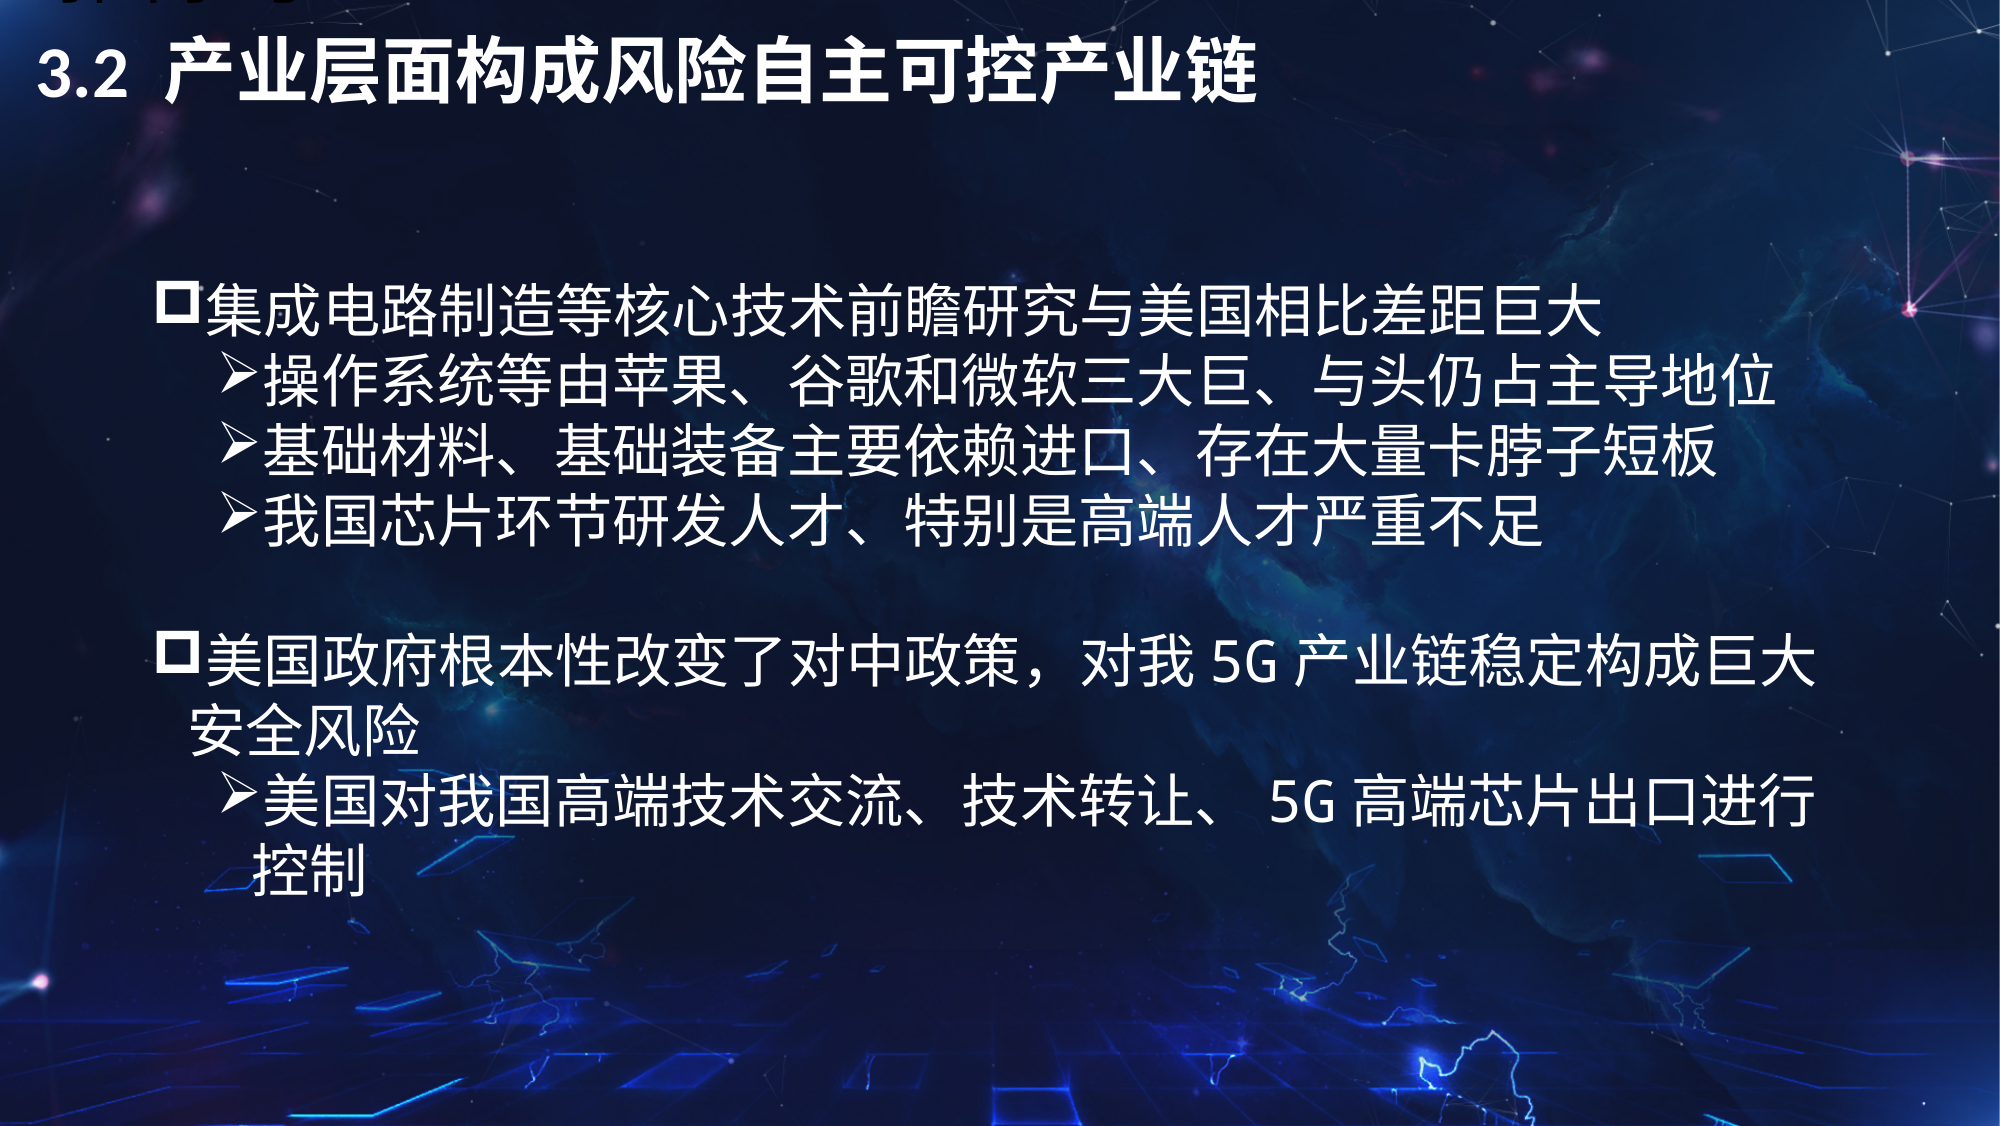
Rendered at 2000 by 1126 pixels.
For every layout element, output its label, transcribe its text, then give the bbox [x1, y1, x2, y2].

text_box 集成电路制造等核心技术前瞻研究与美国相比差距巨大 操作系统等由苹果、谷歌和微软三大巨、与头仍占主导地位 基础材料、基础装备主要依赖进口、存在大量卡脖子短板 我国芯片环节研发人才、特别是高端人才严重不足 美国政府根本性改变了对中政策，对我5G产业链稳定构成巨大安全风险 美国对我国高端技术交流、技术转让、5G高端芯片出口进行控制 [137, 197, 1879, 982]
picture [0, 0, 2000, 1126]
title 3.2 产业层面构成风险自主可控产业链 [15, 24, 1879, 119]
